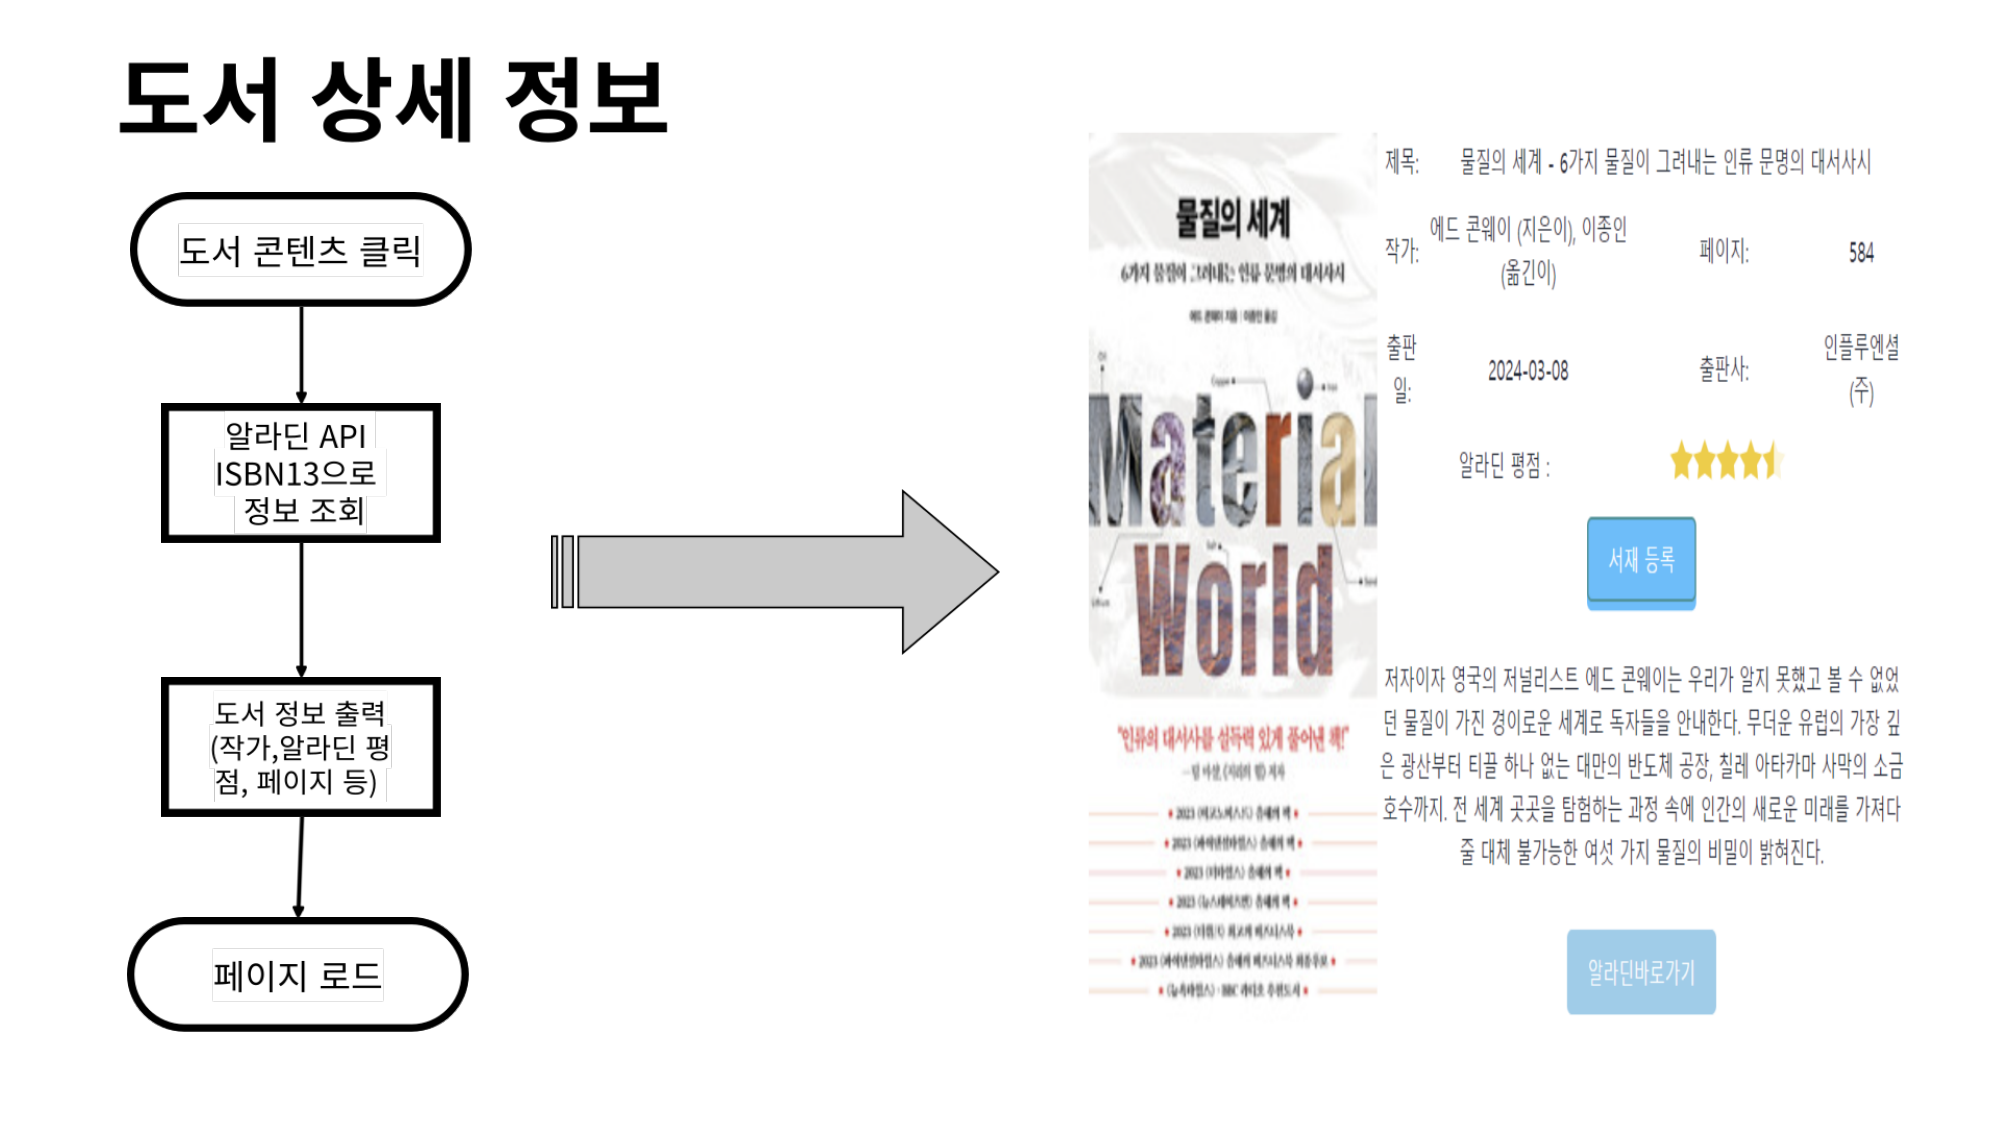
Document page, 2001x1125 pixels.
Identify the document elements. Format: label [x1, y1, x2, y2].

picture [174, 361, 432, 403]
picture [126, 938, 454, 1033]
text_box [252, 349, 350, 361]
picture [296, 616, 306, 677]
picture [174, 543, 432, 604]
text_box [130, 192, 472, 307]
picture [292, 874, 305, 917]
text_box [161, 403, 441, 543]
picture [180, 817, 429, 861]
text_box [248, 861, 350, 874]
text_box [551, 489, 1000, 655]
picture [165, 307, 455, 349]
text_box [1045, 81, 1930, 1062]
text_box [233, 604, 369, 616]
text_box [127, 917, 468, 1032]
picture [0, 0, 1060, 252]
text_box [161, 677, 441, 817]
